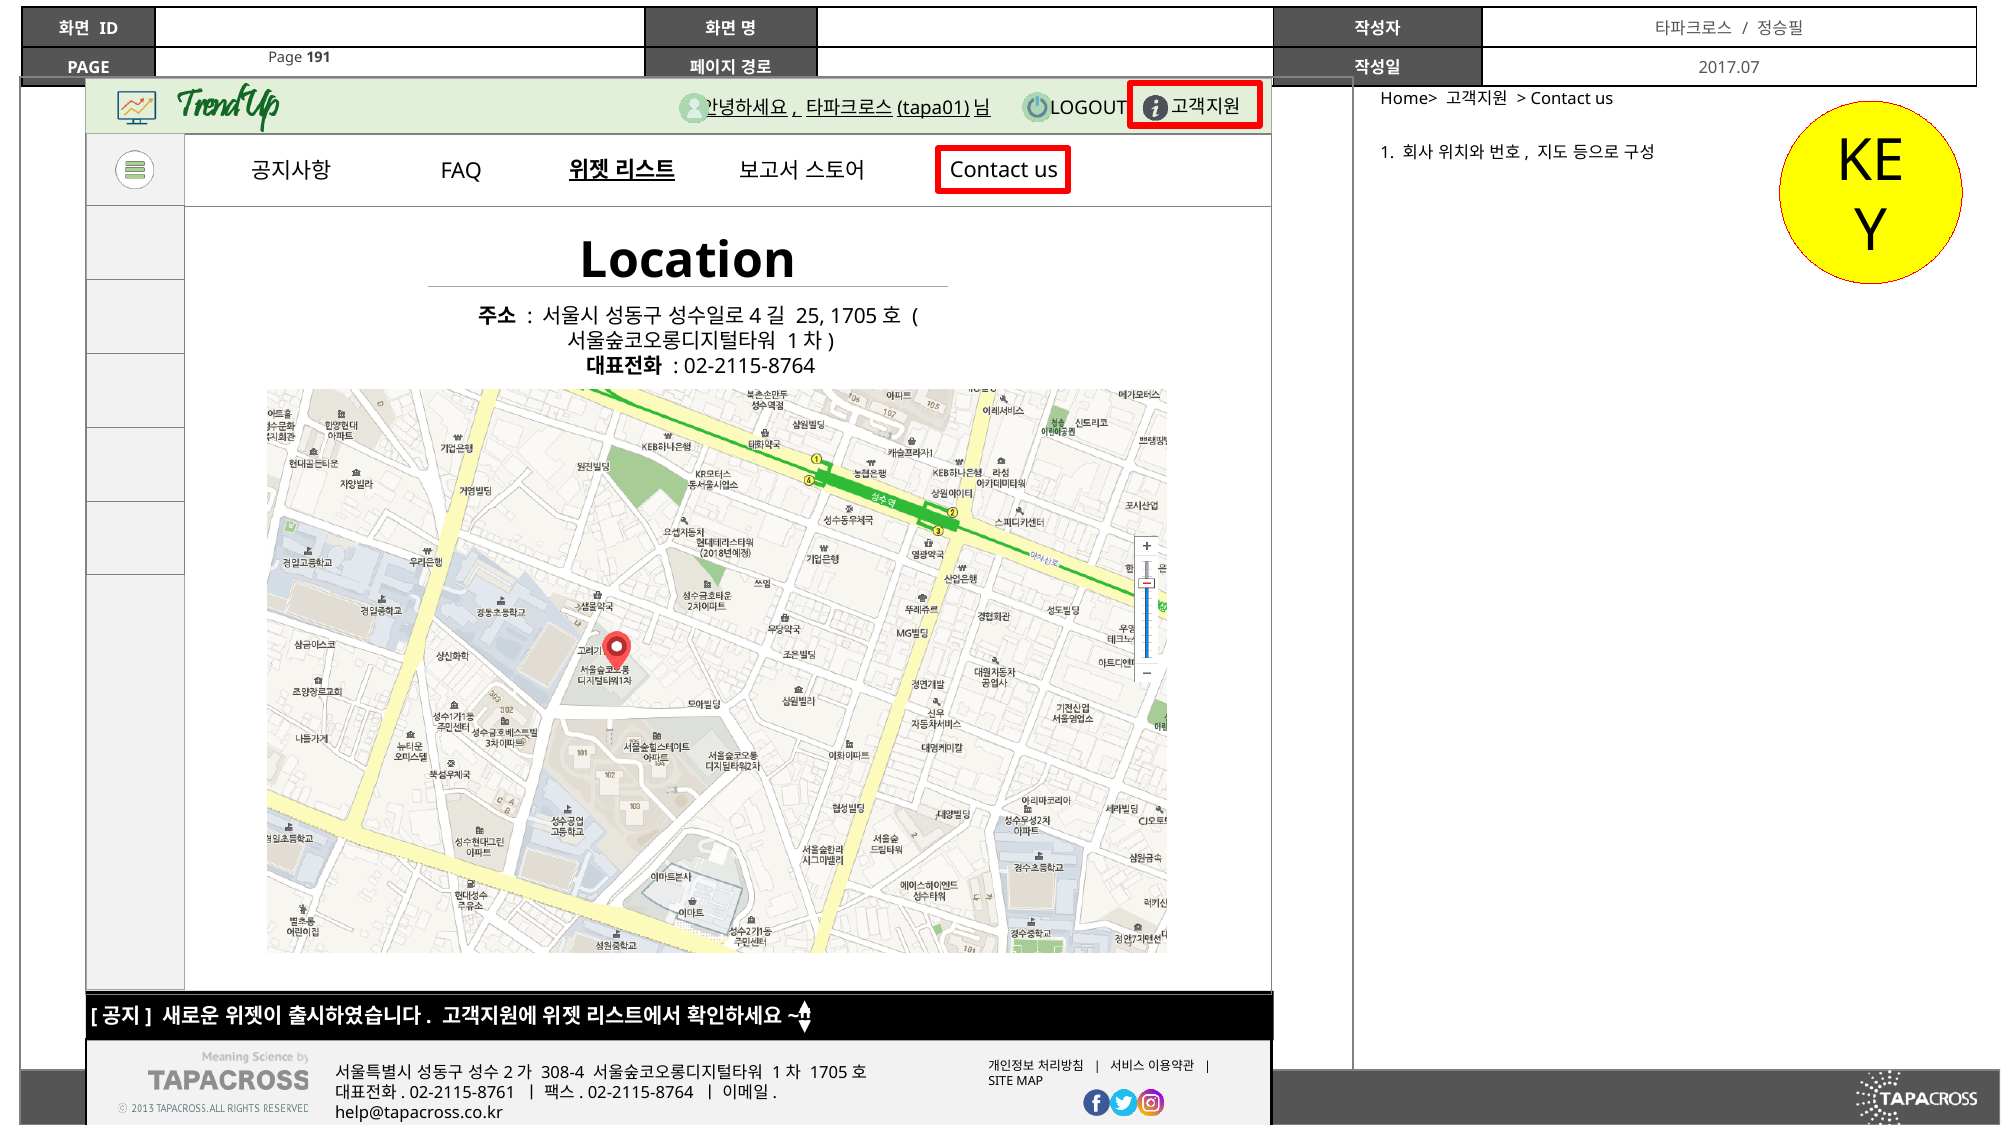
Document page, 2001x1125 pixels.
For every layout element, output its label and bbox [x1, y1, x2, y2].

picture [174, 80, 281, 133]
picture [1022, 92, 1052, 122]
picture [111, 83, 164, 129]
text_box [236, 148, 347, 190]
picture [115, 150, 154, 189]
picture [118, 1052, 309, 1115]
text_box [267, 219, 1167, 953]
text_box [554, 148, 691, 190]
text_box [1129, 82, 1260, 126]
picture [1083, 1089, 1164, 1116]
picture [1855, 1064, 1977, 1125]
text_box [934, 148, 1073, 191]
text_box [425, 149, 497, 191]
text_box [1779, 101, 1963, 284]
list [1365, 82, 1977, 1053]
picture [679, 93, 709, 123]
text_box [724, 149, 880, 191]
